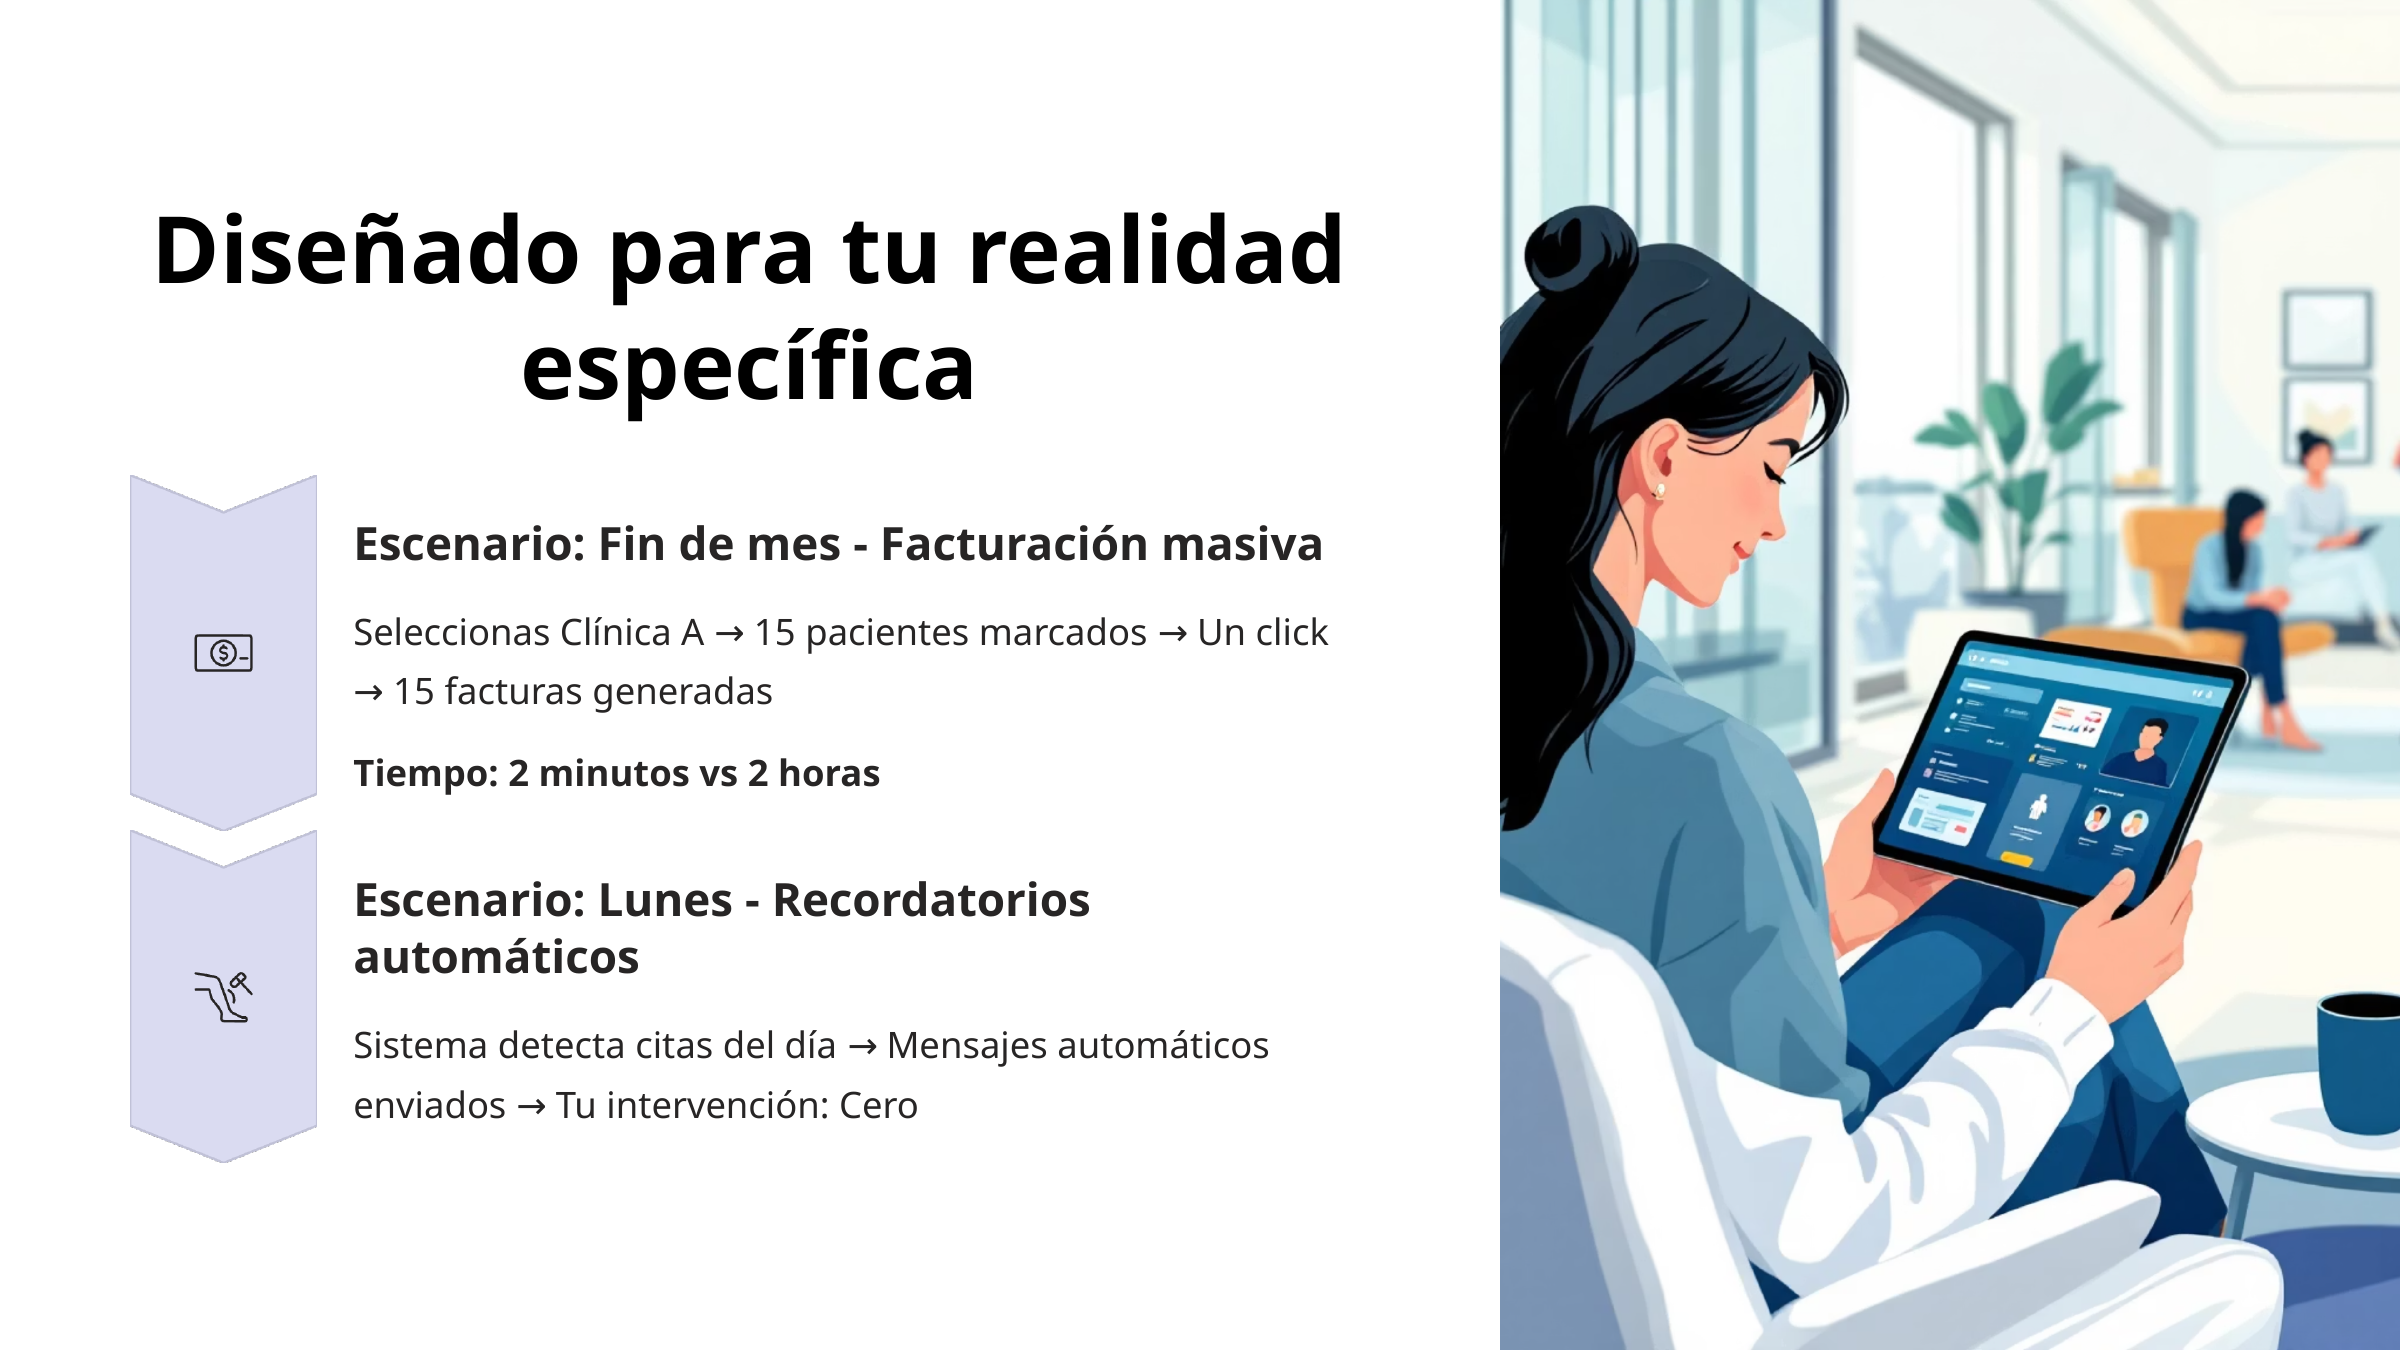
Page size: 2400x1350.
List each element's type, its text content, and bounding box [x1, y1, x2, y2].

picture [130, 475, 317, 1164]
text_box Diseñado para tu realidad específica [130, 186, 1370, 420]
text_box Sistema detecta citas del día → Mensajes automáticos enviados → Tu intervención: Cero [353, 1006, 1370, 1126]
picture [1499, 0, 2400, 1350]
text_box Escenario: Fin de mes - Facturación masiva [353, 512, 1337, 571]
text_box Escenario: Lunes - Recordatorios automáticos [353, 868, 1370, 985]
text_box Seleccionas Clínica A → 15 pacientes marcados → Un click → 15 facturas generadas [353, 592, 1370, 712]
text_box Tiempo: 2 minutos vs 2 horas [353, 734, 1370, 794]
